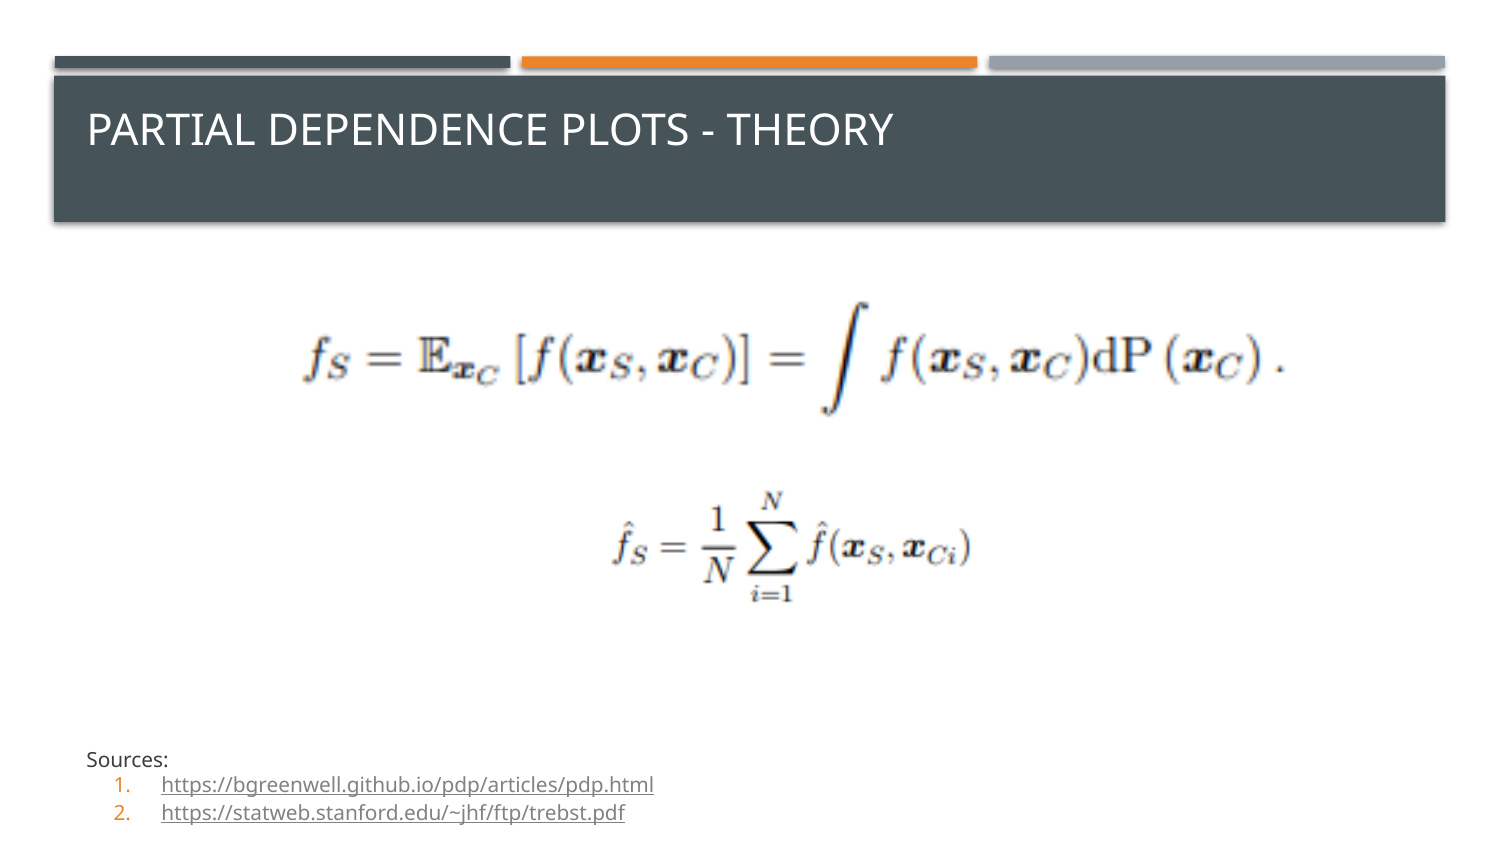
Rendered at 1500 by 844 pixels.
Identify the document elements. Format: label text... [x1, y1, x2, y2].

list Sources: https://bgreenwell.github.io/pdp/articles/pdp.html https://statweb.stanford.edu/~jhf/ftp/trebst.pdf [71, 268, 1429, 721]
picture [272, 283, 1308, 428]
picture [582, 482, 998, 627]
title Partial Dependence Plots - Theory [71, 86, 1429, 212]
